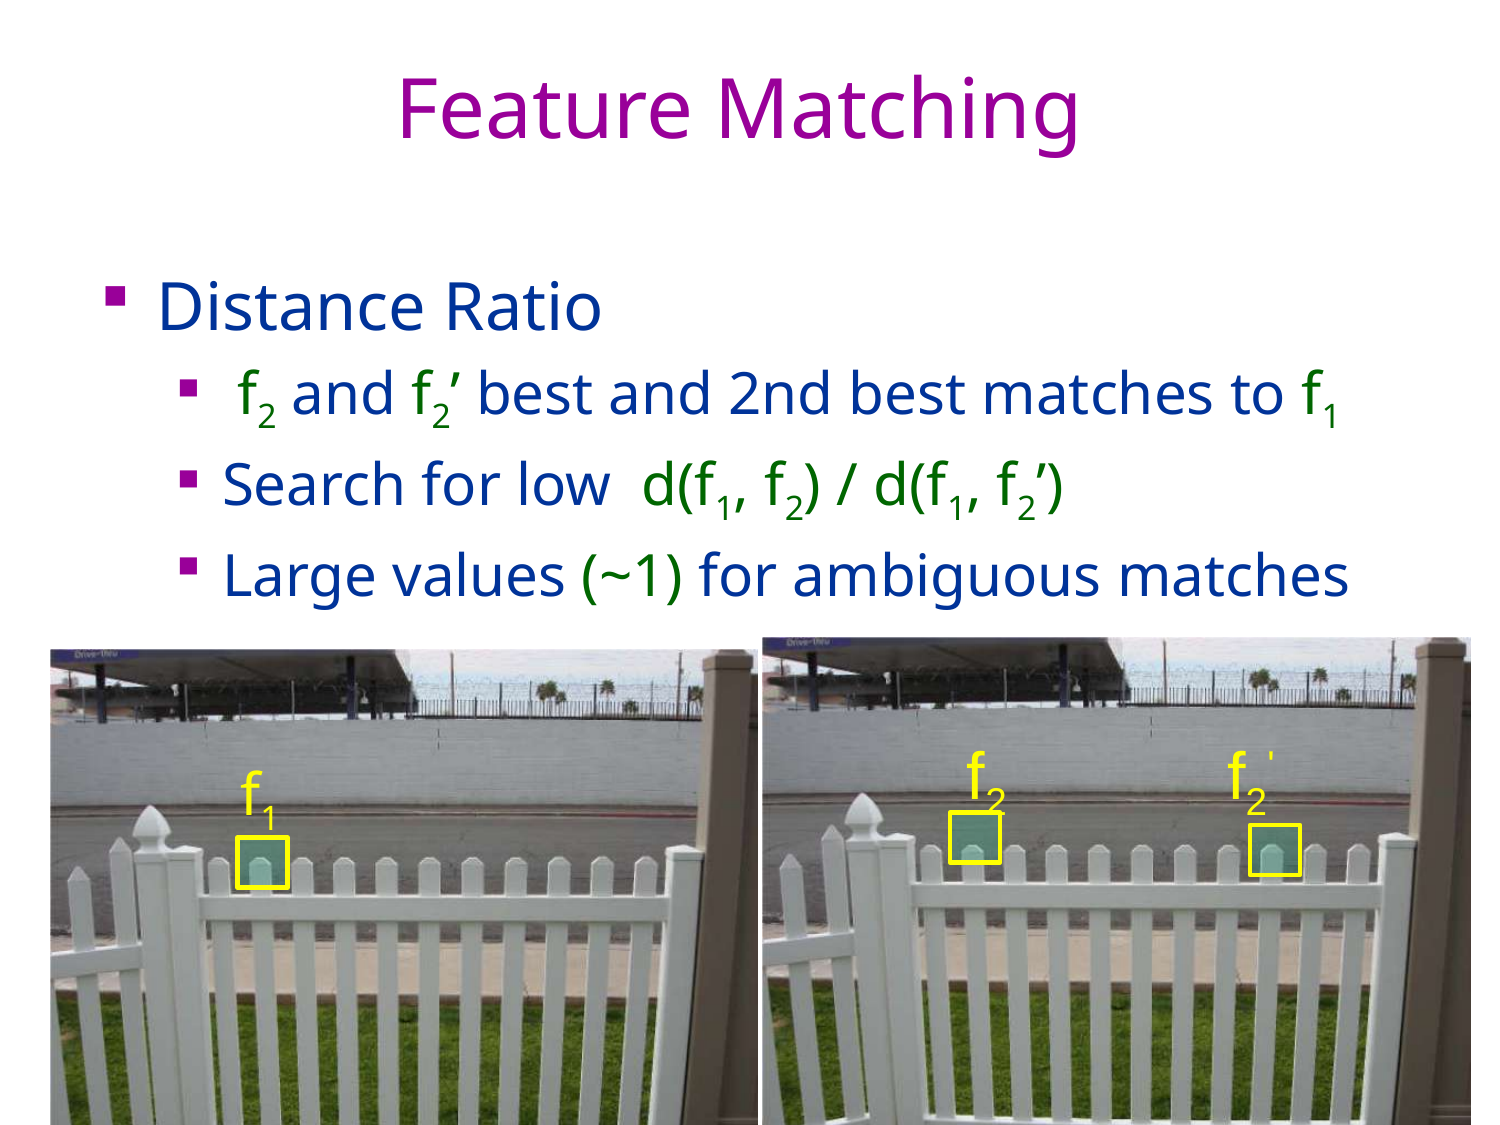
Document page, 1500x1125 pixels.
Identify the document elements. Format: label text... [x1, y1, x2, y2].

list Distance Ratio f2 and f2’ best and 2nd best matches to f1 Search for low d(f1, f2) / d(f1, f2’) Large values (~1) for ambiguous matches [84, 256, 1411, 648]
title Feature Matching [112, 74, 1388, 256]
picture [762, 637, 1471, 1125]
picture [49, 649, 759, 1125]
